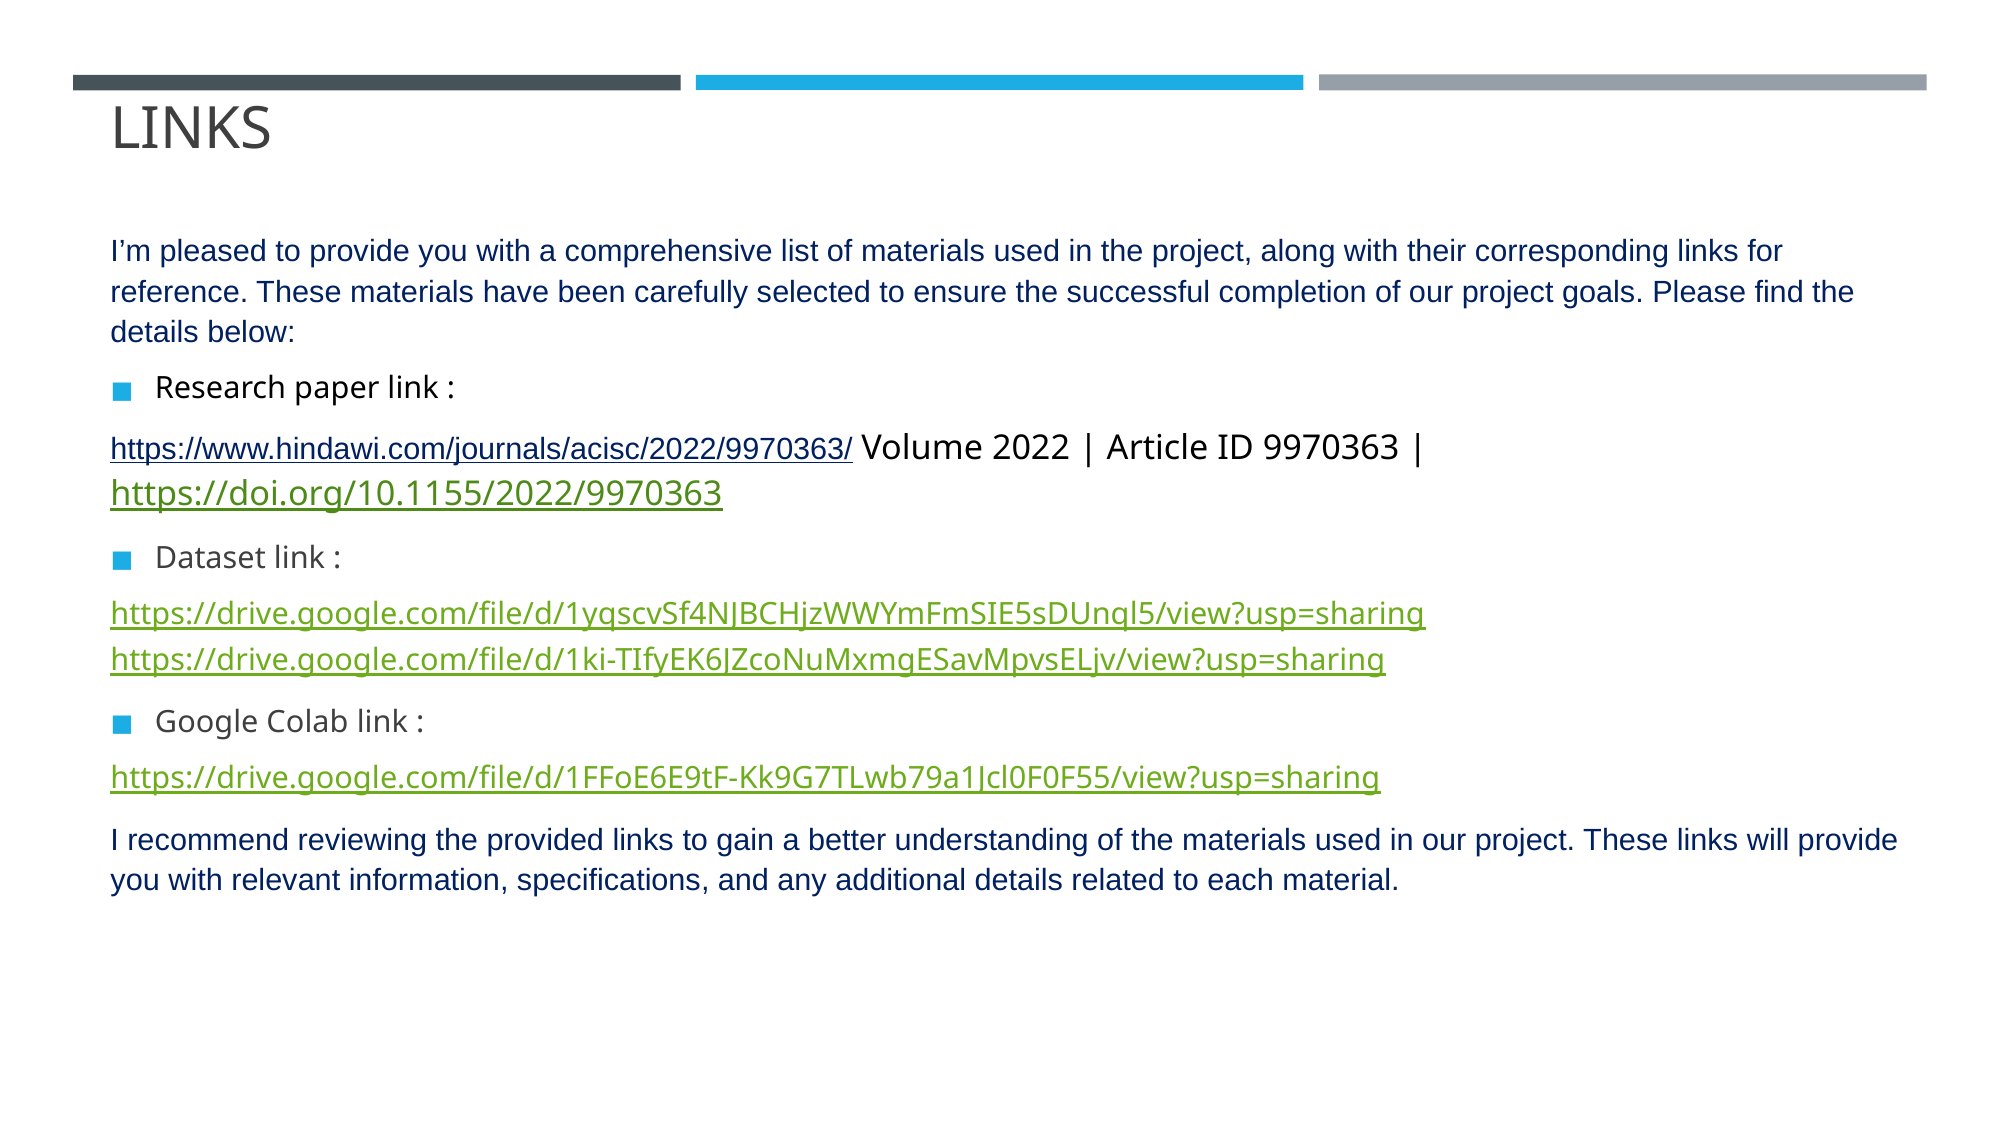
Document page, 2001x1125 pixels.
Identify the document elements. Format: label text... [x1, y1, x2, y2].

title LINKS [95, 81, 1905, 169]
list I’m pleased to provide you with a comprehensive list of materials used in the project, along with their corresponding links for reference. These materials have been carefully selected to ensure the successful completion of our project goals. Please find the details below: Research paper link : https://www.hindawi.com/journals/acisc/2022/9970363/ Volume 2022 | Article ID 9970363 | https://doi.org/10.1155/2022/9970363 Dataset link : https://drive.google.com/file/d/1yqscvSf4NJBCHjzWWYmFmSIE5sDUnql5/view?usp=sharing https://drive.google.com/file/d/1ki-TIfyEK6JZcoNuMxmgESavMpvsELjv/view?usp=sharing Google Colab link : https://drive.google.com/file/d/1FFoE6E9tF-Kk9G7TLwb79a1Jcl0F0F55/view?usp=sharing I recommend reviewing the provided links to gain a better understanding of the materials used in our project. These links will provide you with relevant information, specifications, and any additional details related to each material. [95, 216, 1934, 909]
